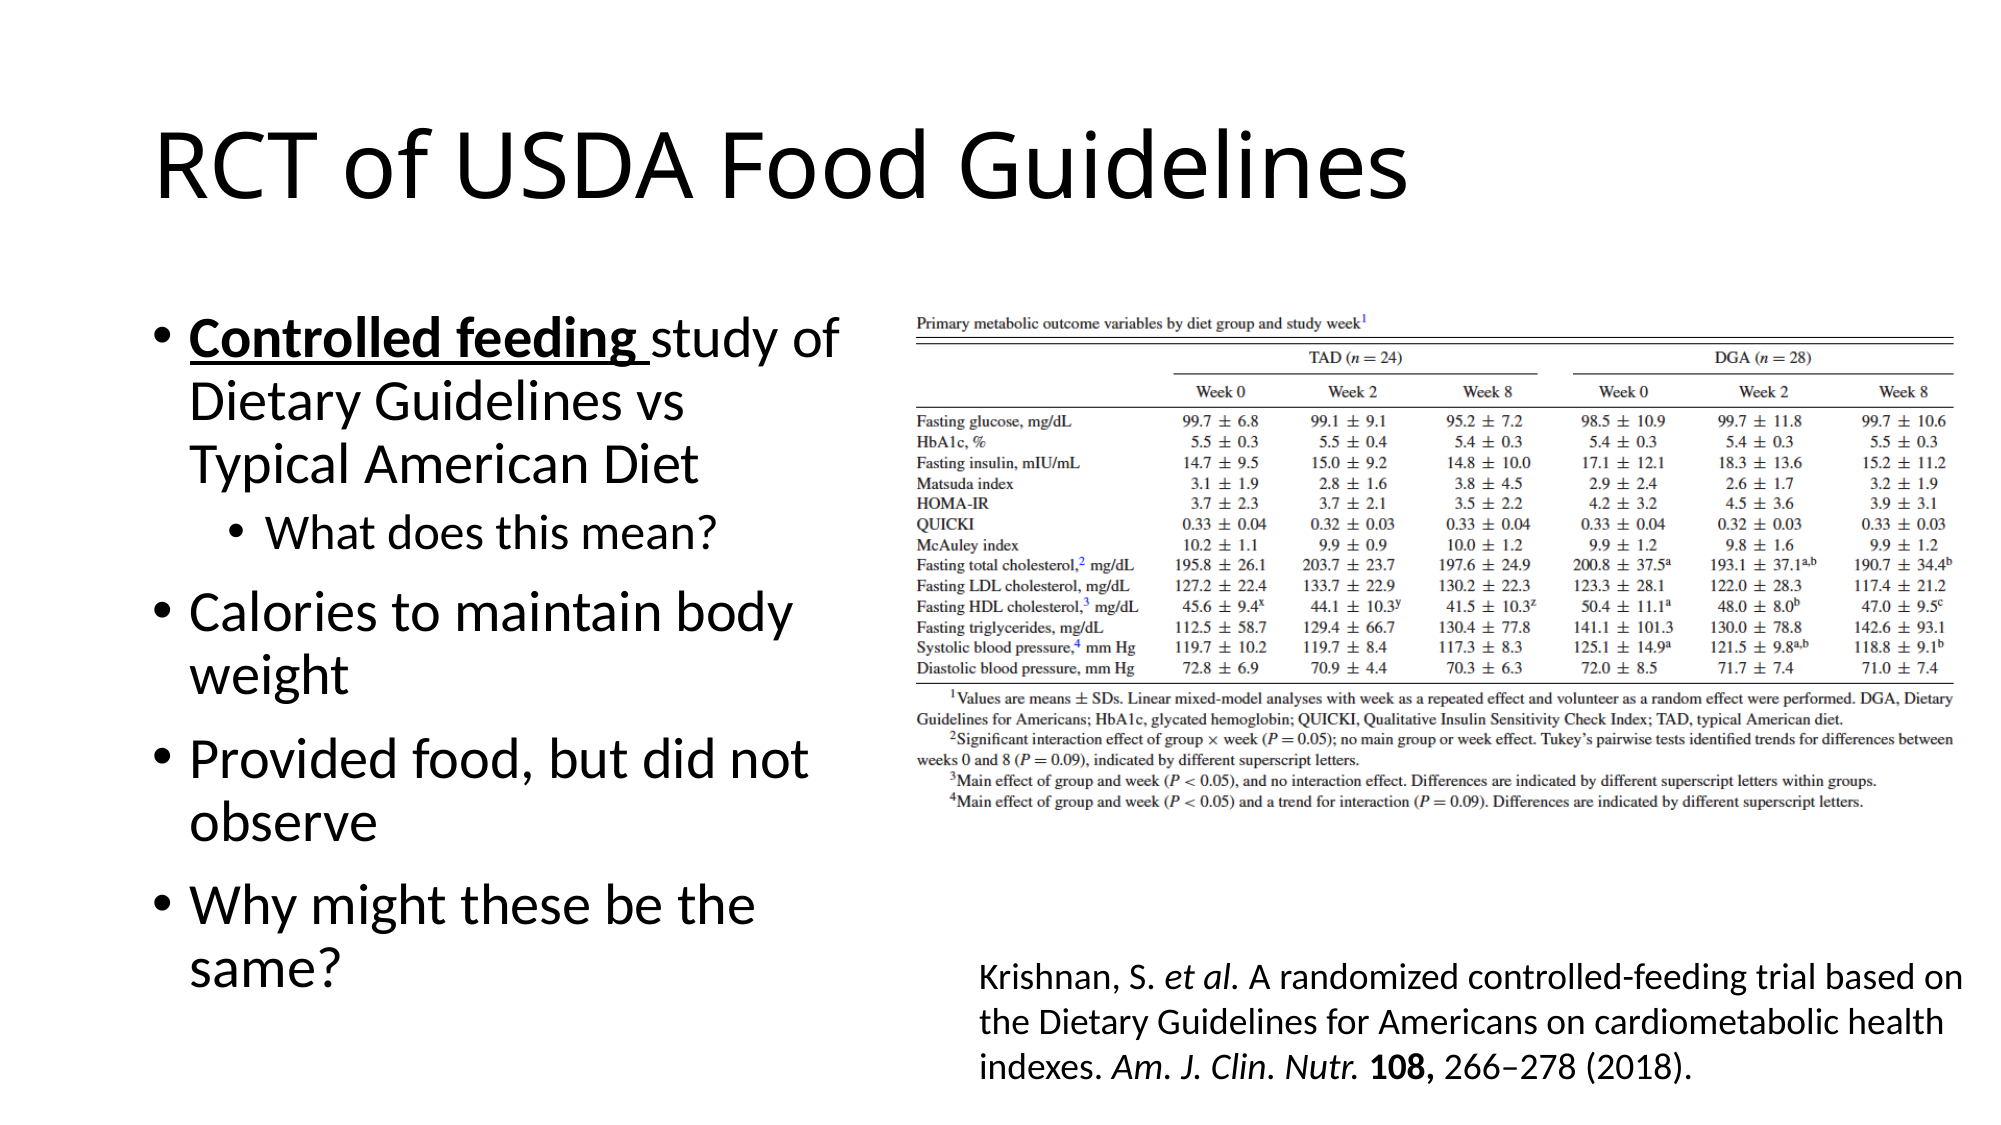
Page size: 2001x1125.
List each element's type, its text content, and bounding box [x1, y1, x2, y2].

title RCT of USDA Food Guidelines [137, 59, 1863, 278]
list Controlled feeding study of Dietary Guidelines vs Typical American Diet What does this mean? Calories to maintain body weight Provided food, but did not observe Why might these be the same? [137, 299, 872, 1014]
text_box Krishnan, S. et al. A randomized controlled-feeding trial based on the Dietary Guidelines for Americans on cardiometabolic health indexes. Am. J. Clin. Nutr. 108, 266–278 (2018). [964, 944, 2000, 1125]
picture [914, 313, 1986, 835]
